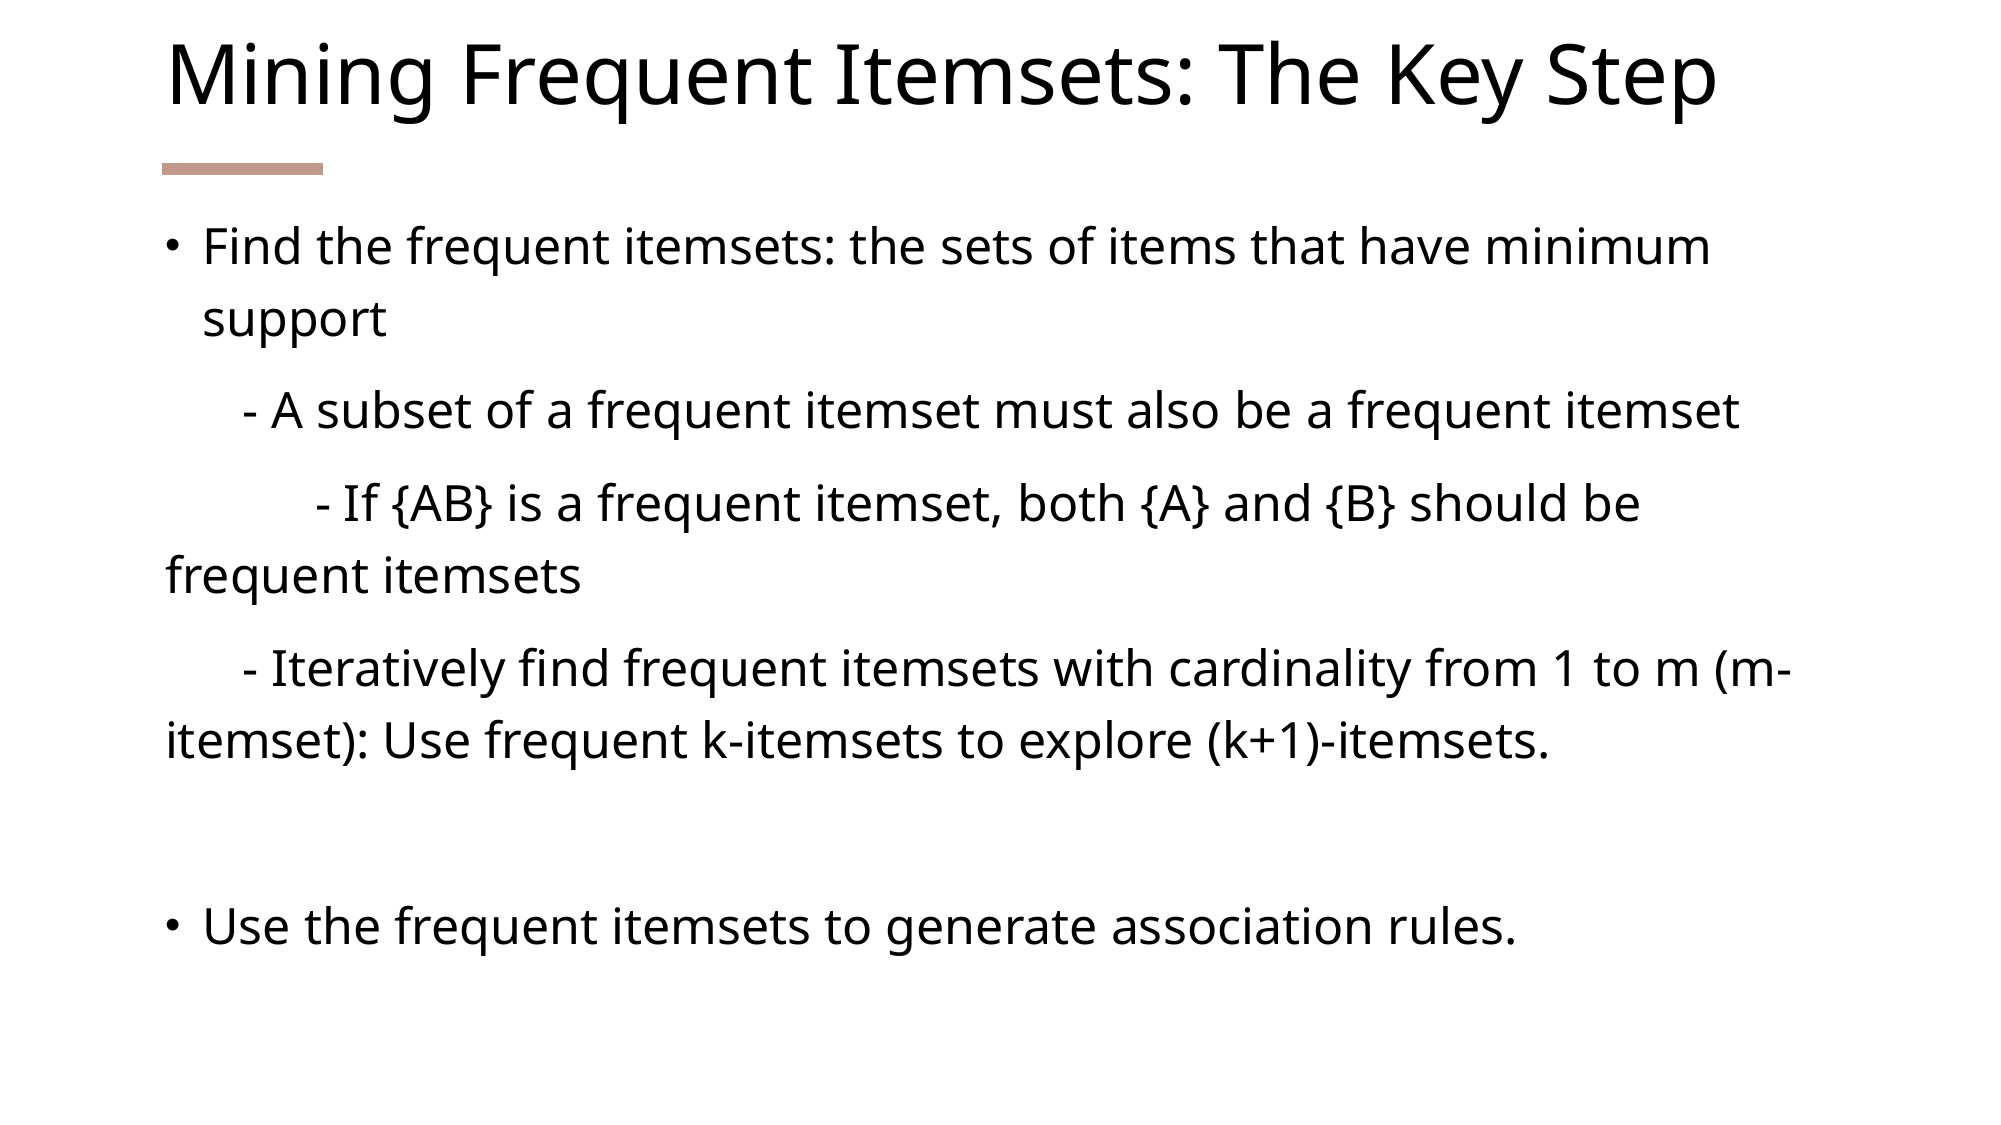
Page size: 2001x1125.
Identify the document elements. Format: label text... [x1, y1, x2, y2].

title Mining Frequent Itemsets: The Key Step [150, 14, 1850, 194]
list Find the frequent itemsets: the sets of items that have minimum support - A subset of a frequent itemset must also be a frequent itemset - If {AB} is a frequent itemset, both {A} and {B} should be frequent itemsets - Iteratively find frequent itemsets with cardinality from 1 to m (m-itemset): Use frequent k-itemsets to explore (k+1)-itemsets. Use the frequent itemsets to generate association rules. [150, 194, 1850, 1077]
